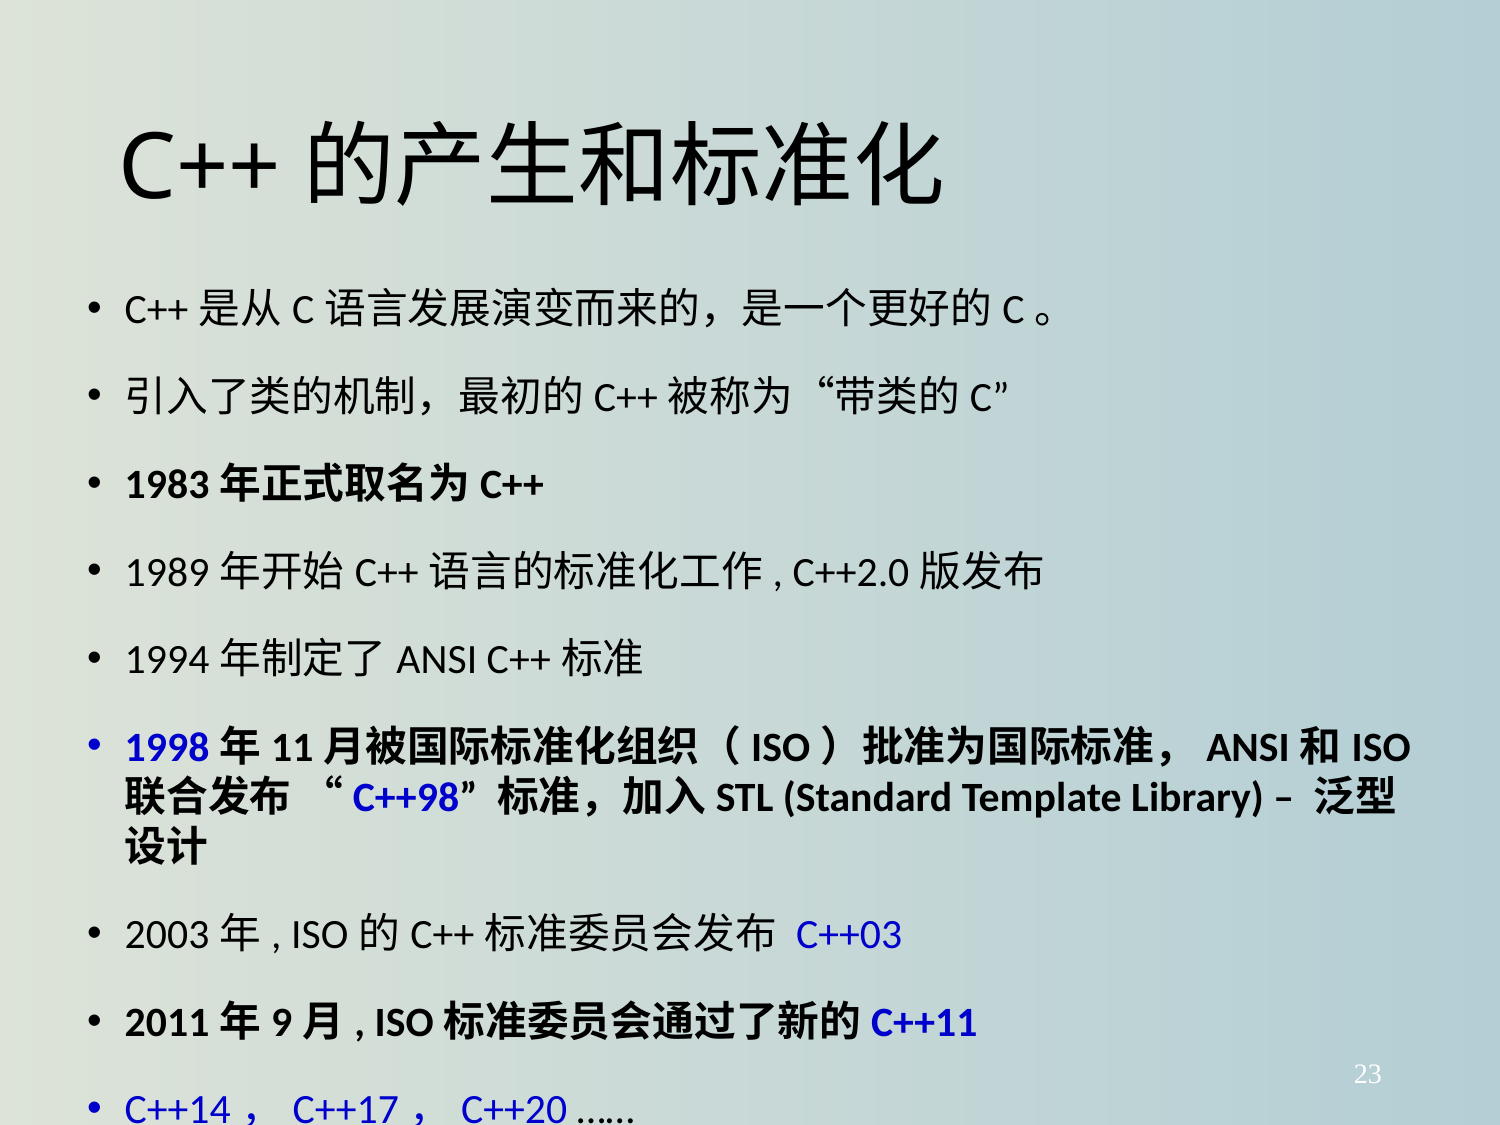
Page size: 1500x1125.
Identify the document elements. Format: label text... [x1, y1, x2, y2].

text_box [187, 140, 856, 203]
slide_number 23 [1059, 1042, 1397, 1103]
list C++是从C语言发展演变而来的，是一个更好的C。 引入了类的机制，最初的C++被称为“带类的C” 1983年正式取名为C++ 1989年开始C++语言的标准化工作, C++2.0版发布 1994年制定了ANSI C++标准 1998年11月被国际标准化组织（ISO）批准为国际标准，ANSI和ISO联合发布 “C++98” 标准，加入STL (Standard Template Library) – 泛型设计 2003年, ISO的C++标准委员会发布 C++03 2011年9月, ISO标准委员会通过了新的C++11 C++14，C++17，C++20 …… [72, 274, 1428, 1087]
title C++的产生和标准化 [103, 59, 1397, 274]
